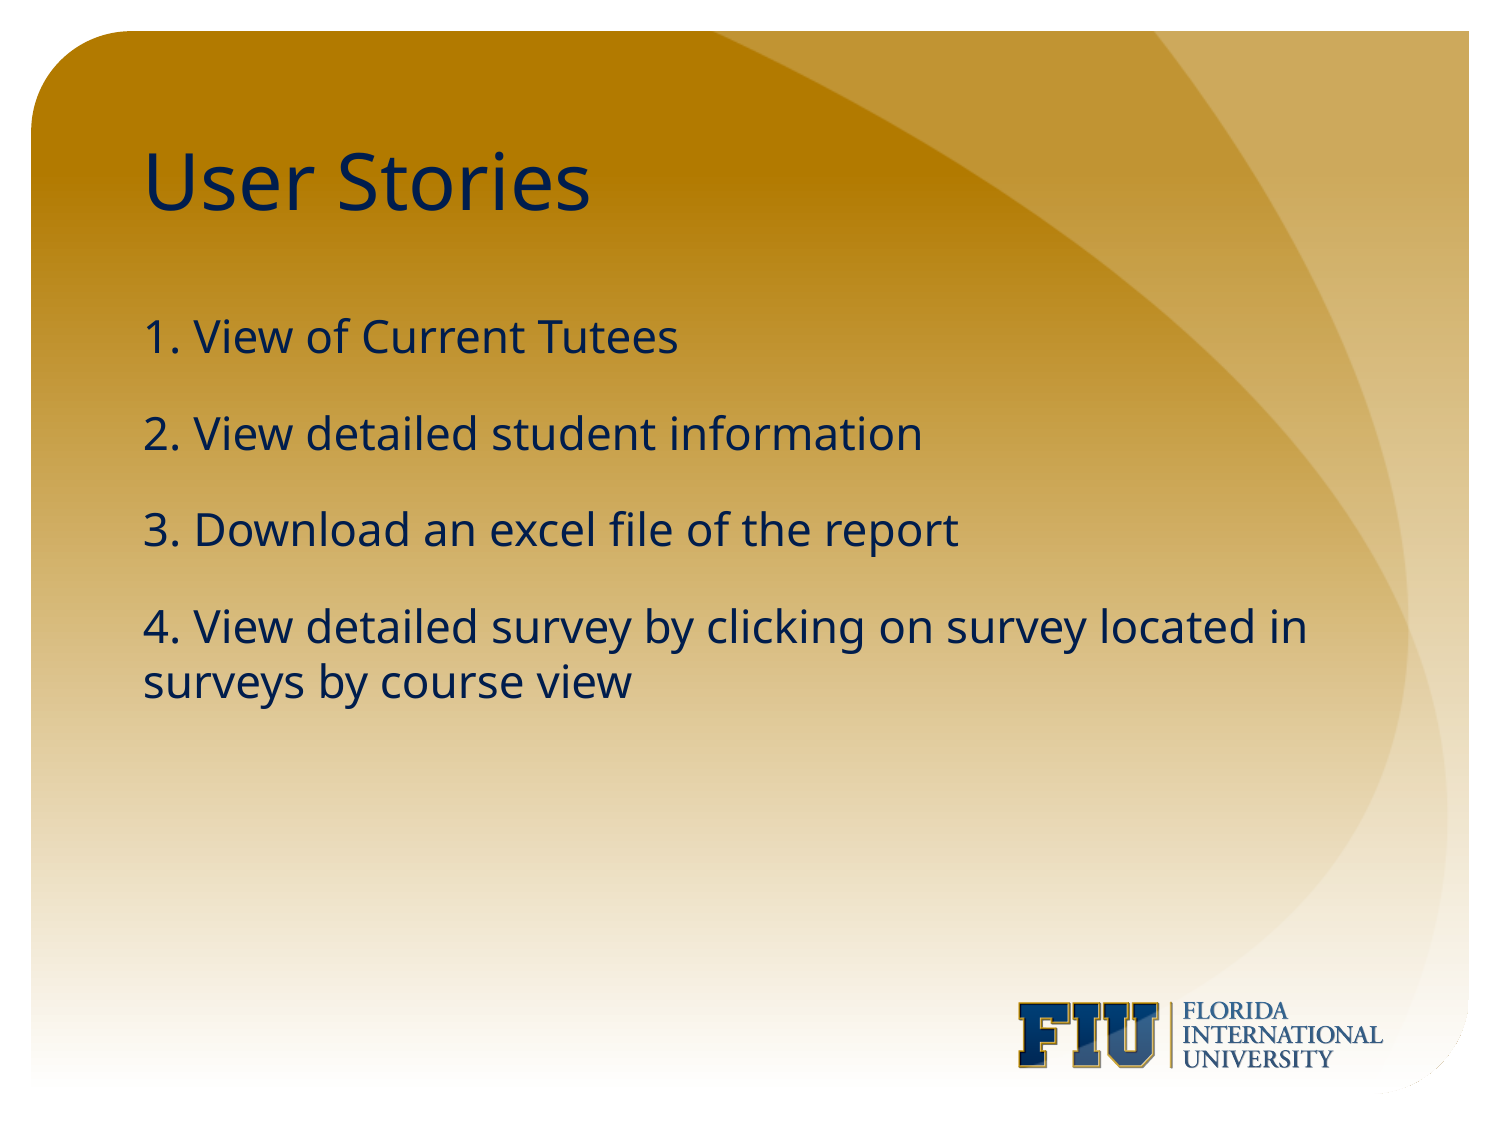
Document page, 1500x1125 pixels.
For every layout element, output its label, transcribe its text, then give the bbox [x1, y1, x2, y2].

title User Stories [127, 62, 1372, 234]
picture [24, 30, 1473, 1094]
list 1. View of Current Tutees 2. View detailed student information 3. Download an excel file of the report 4. View detailed survey by clicking on survey located in surveys by course view [127, 299, 1372, 991]
